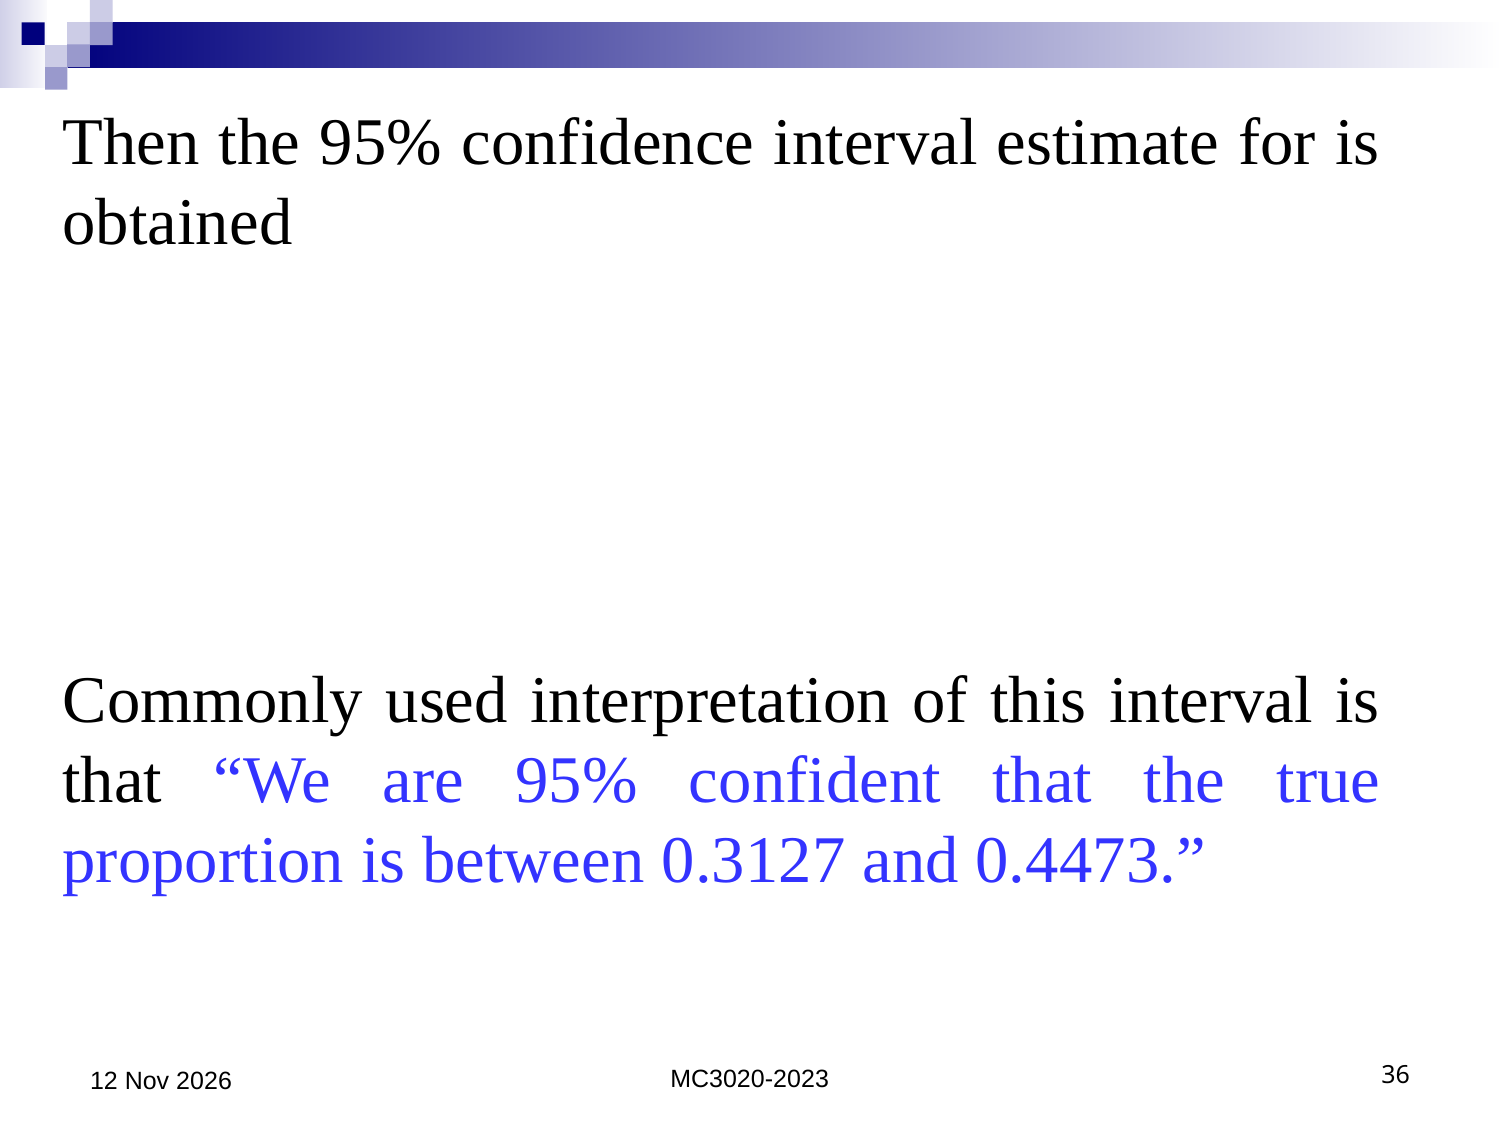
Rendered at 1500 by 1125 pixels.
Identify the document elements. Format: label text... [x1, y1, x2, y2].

slide_number 16-May-23 [75, 1024, 425, 1103]
slide_number 36 [1074, 1025, 1425, 1100]
footer MC3020-2023 [512, 1025, 988, 1100]
